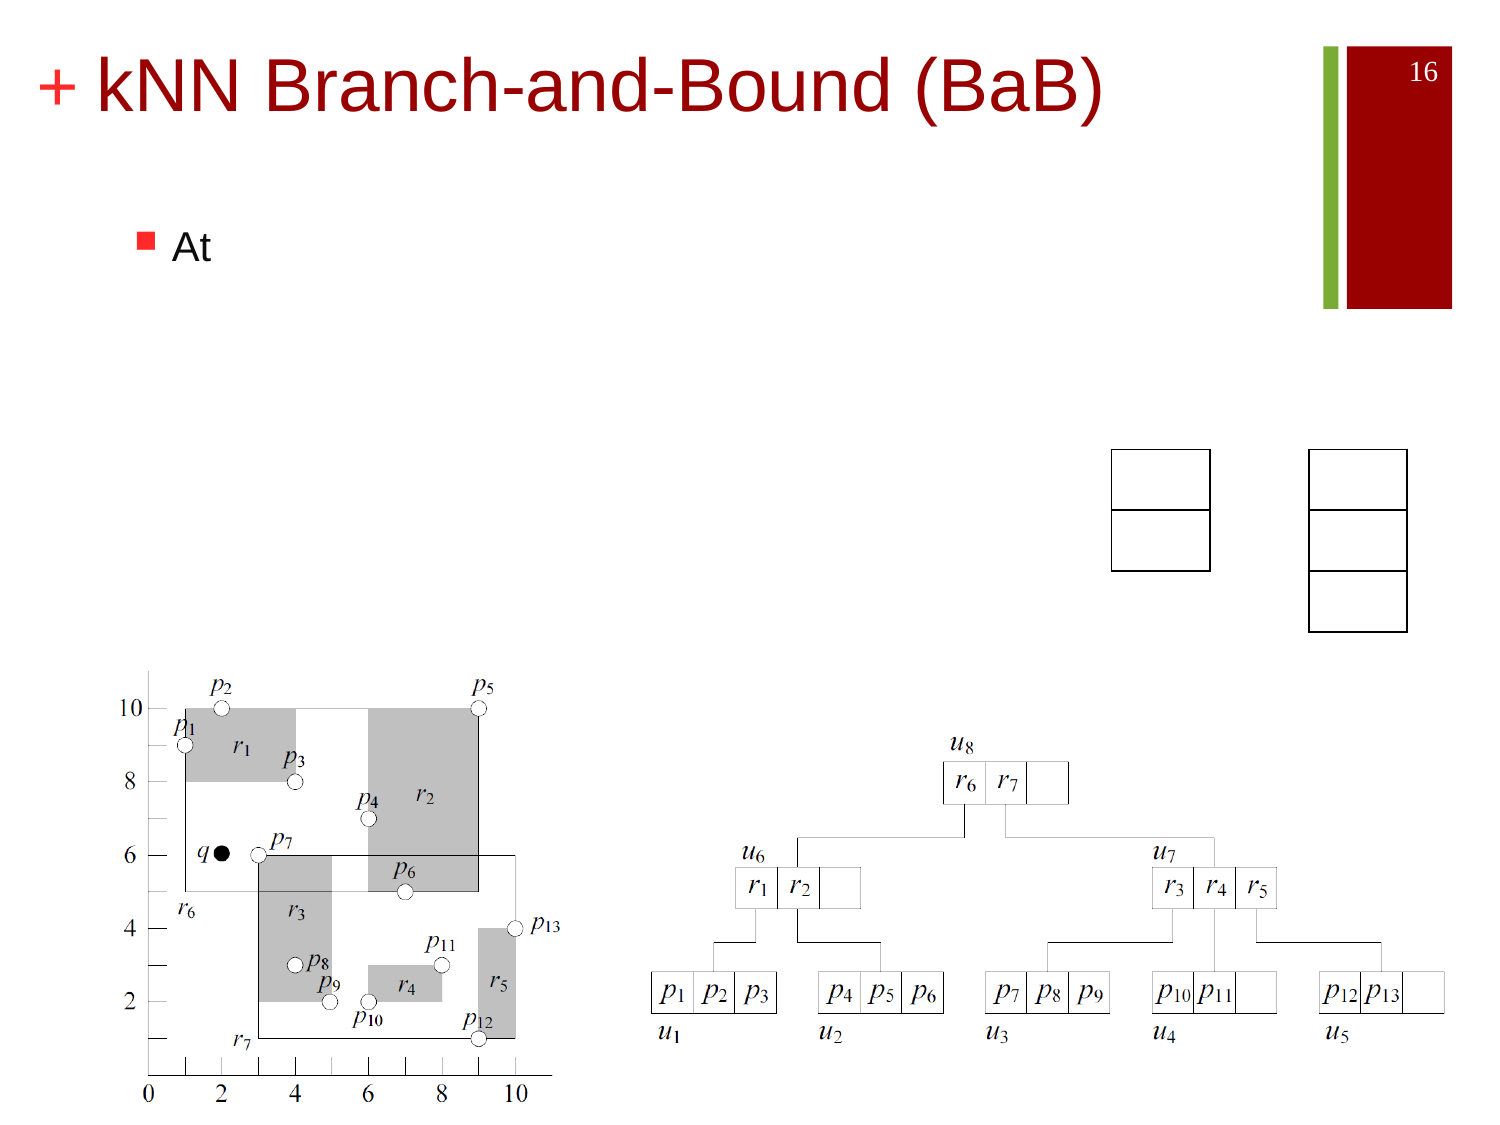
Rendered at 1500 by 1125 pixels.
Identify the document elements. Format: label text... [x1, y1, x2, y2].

picture [110, 658, 588, 1125]
picture [640, 731, 1454, 1053]
title kNN Branch-and-Bound (BaB) [81, 29, 1322, 213]
slide_number 16 [1362, 39, 1454, 100]
